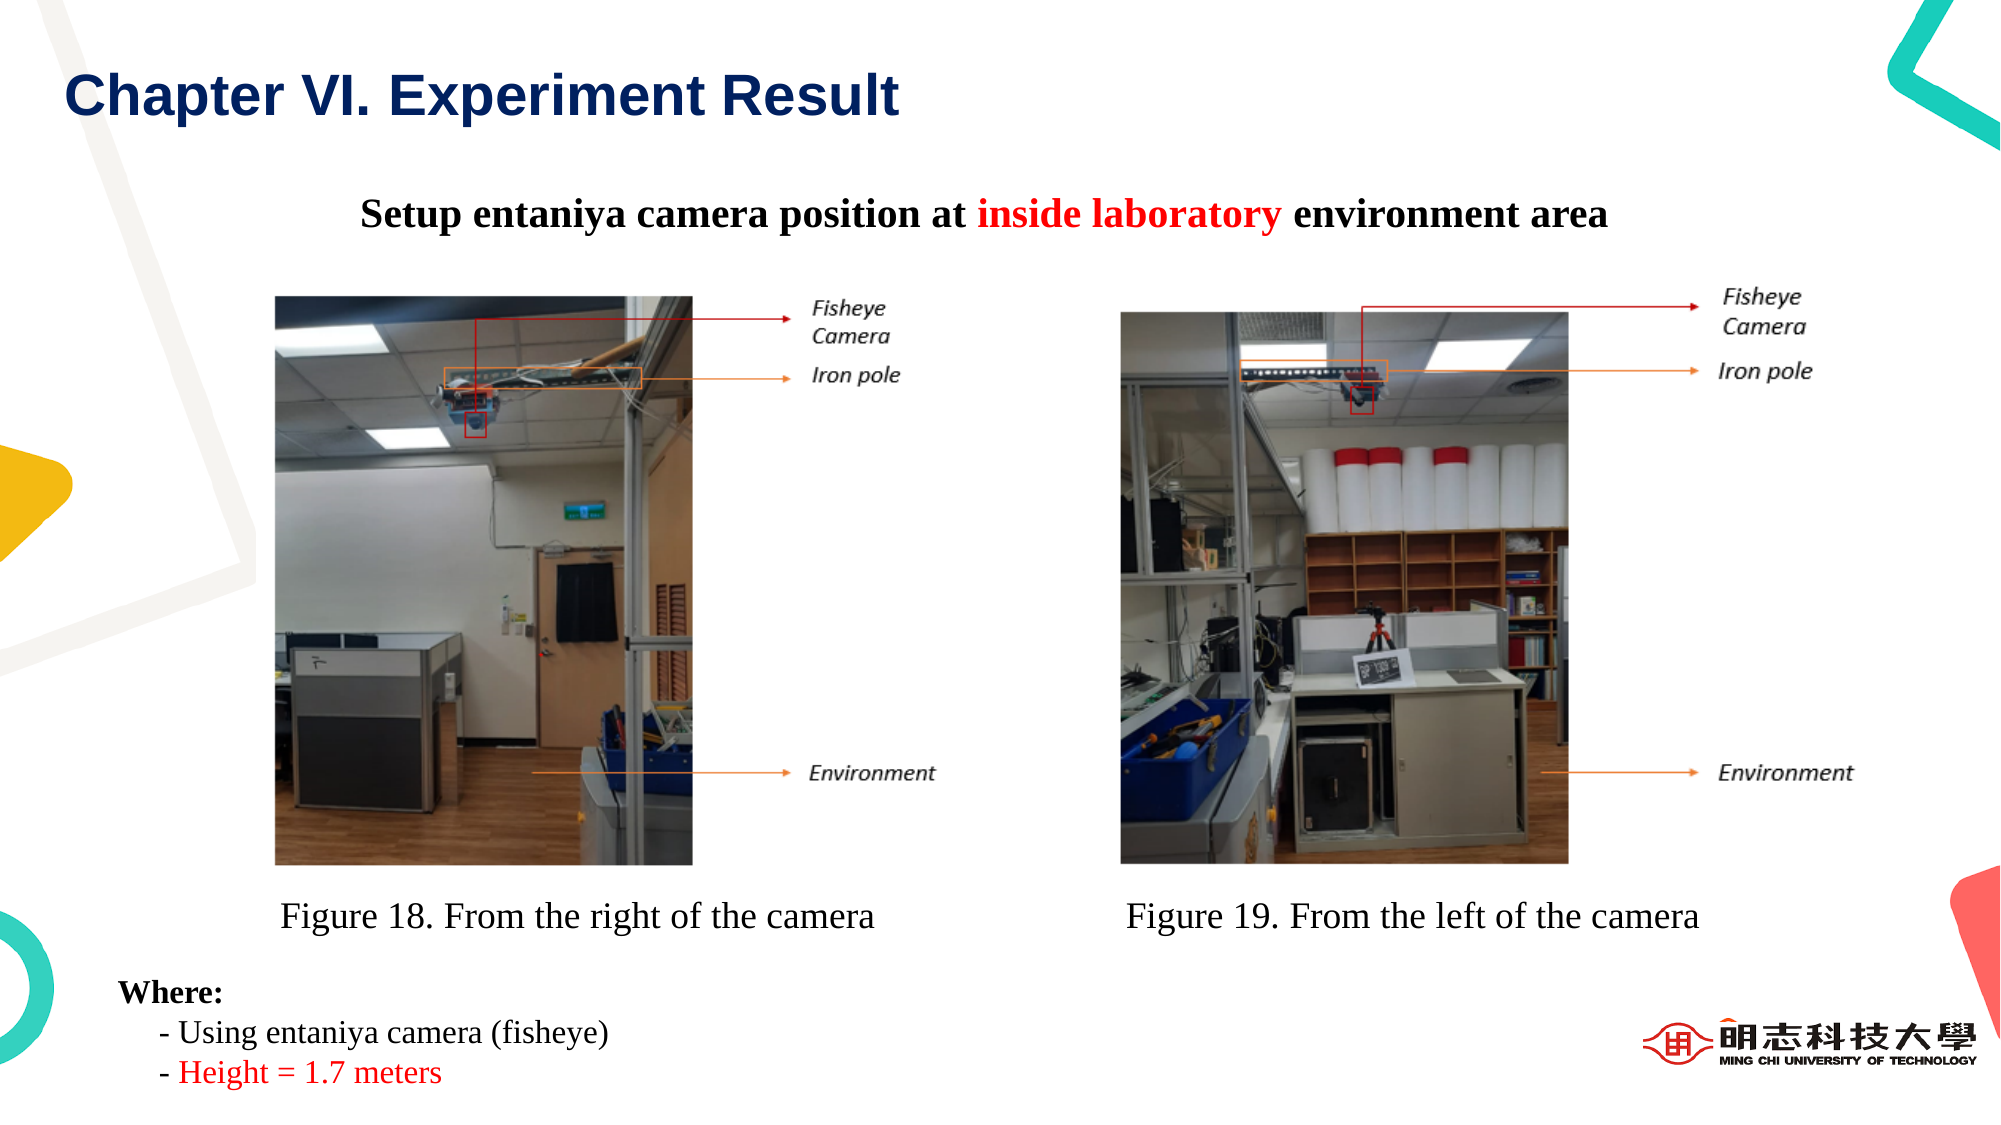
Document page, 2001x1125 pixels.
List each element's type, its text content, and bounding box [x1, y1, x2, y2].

picture [0, 0, 2001, 1125]
text_box Figure 18. From the right of the camera [265, 893, 936, 944]
text_box Figure 19. From the left of the camera [1111, 893, 1760, 944]
text_box Setup entaniya camera position at inside laboratory environment area [345, 153, 1760, 244]
text_box Chapter VI. Experiment Result [49, 49, 1123, 135]
text_box Where: - Using entaniya camera (fisheye) - Height = 1.7 meters [102, 962, 813, 1098]
